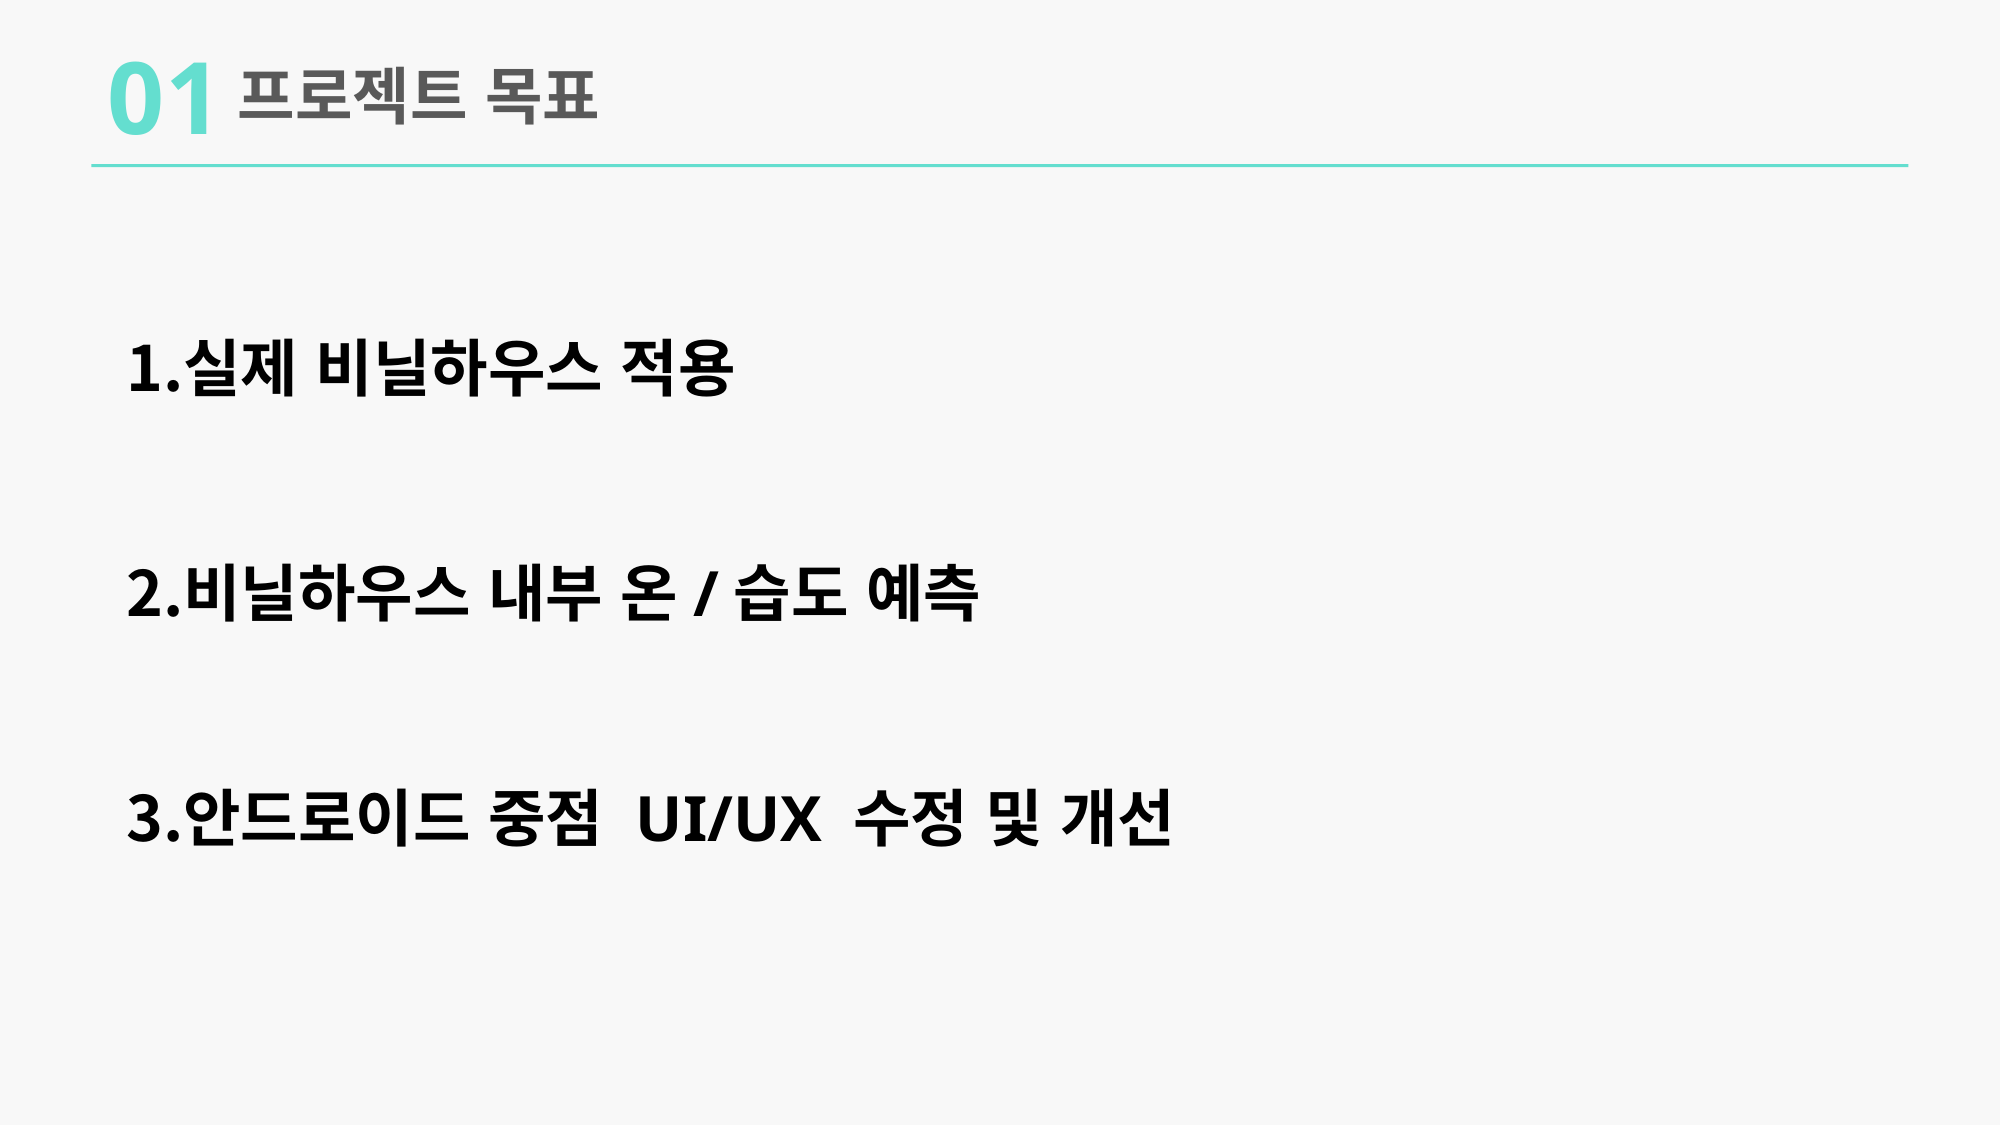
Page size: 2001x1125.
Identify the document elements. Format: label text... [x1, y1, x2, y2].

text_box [91, 27, 1075, 164]
text_box [90, 163, 1909, 168]
text_box 실제 비닐하우스 적용 비닐하우스 내부 온/습도 예측 안드로이드 중점 UI/UX 수정 및 개선 [111, 321, 1742, 862]
